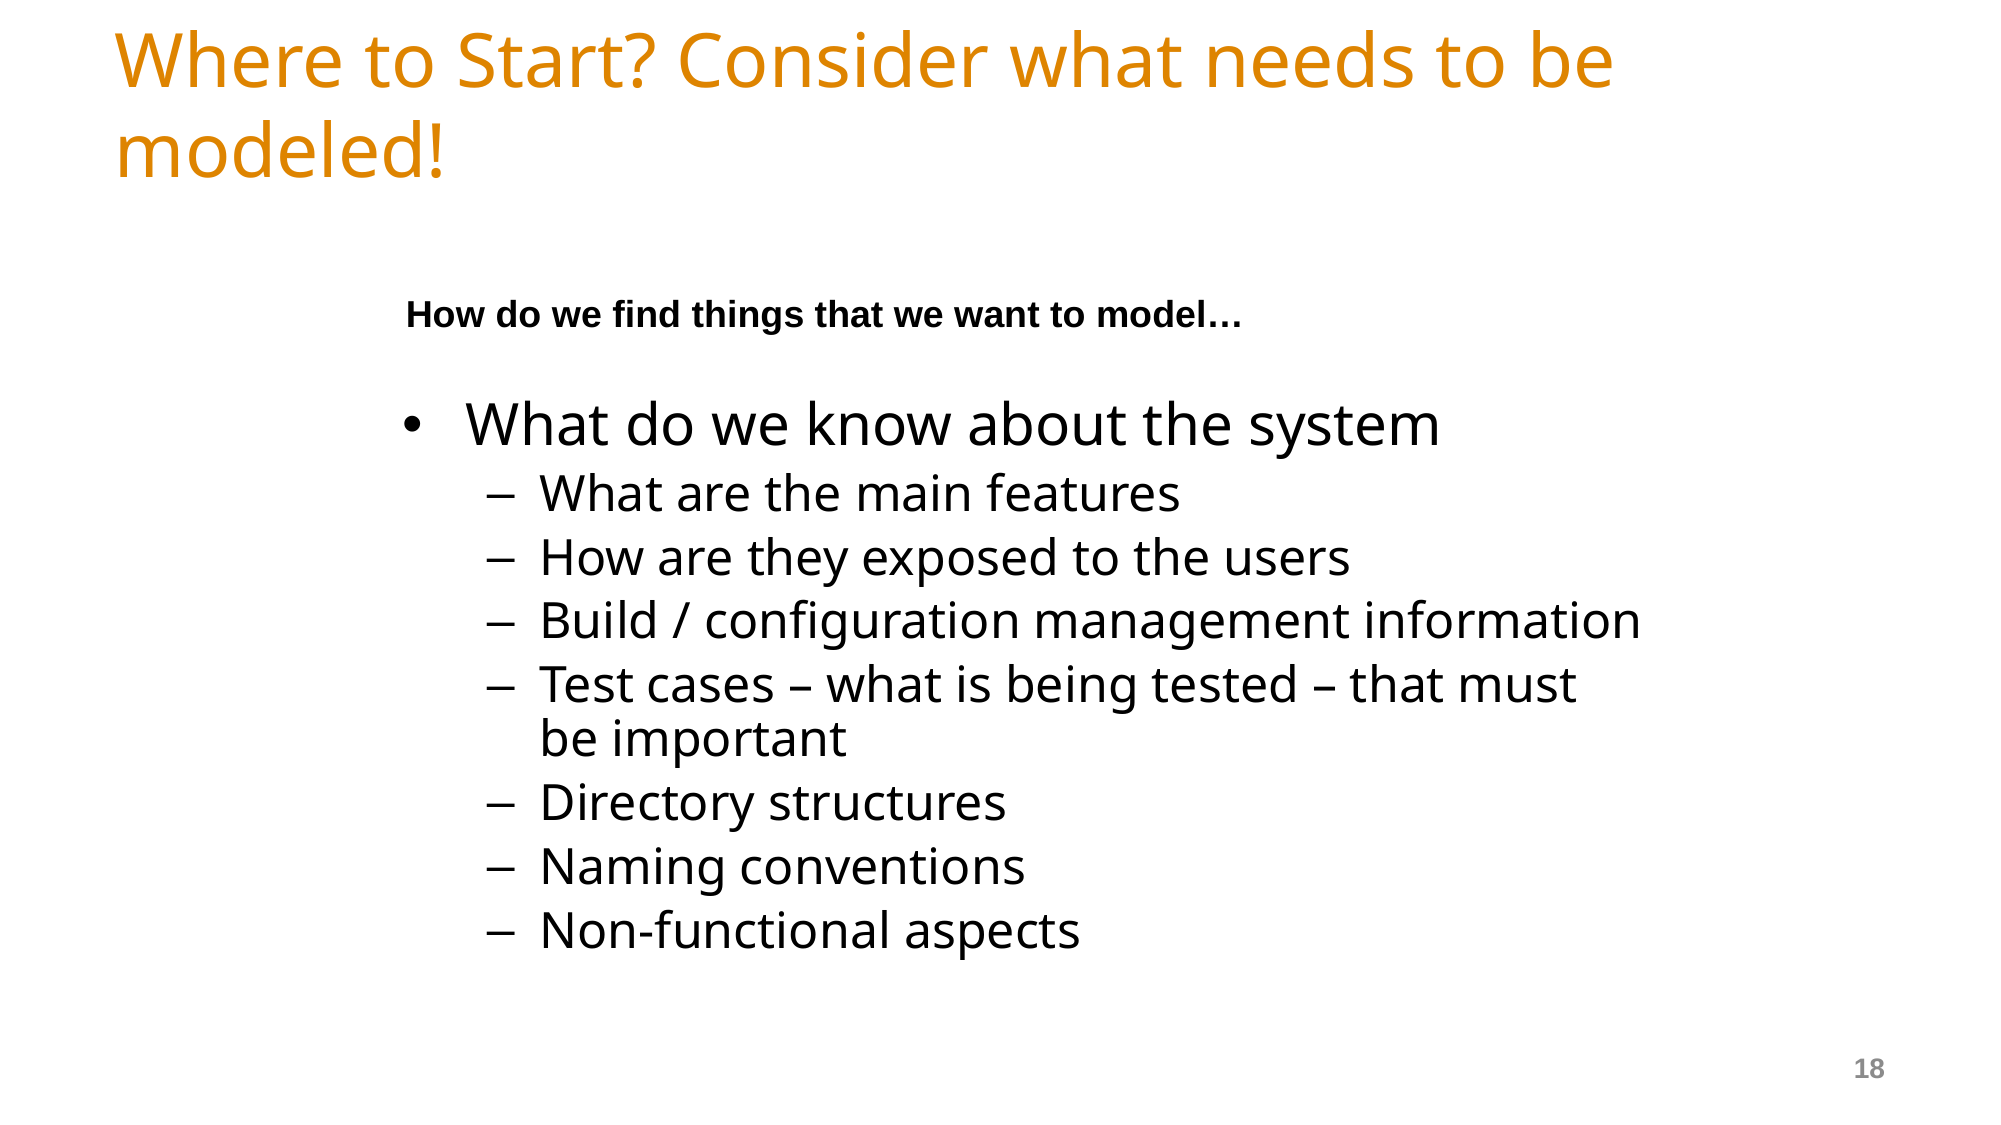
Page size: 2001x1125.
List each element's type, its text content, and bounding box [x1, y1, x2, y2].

title Where to Start? Consider what needs to be modeled! [99, 45, 1900, 160]
text_box How do we find things that we want to model… [391, 287, 1260, 343]
list What do we know about the system What are the main features How are they exposed to the users Build / configuration management information Test cases – what is being tested – that must be important Directory structures Naming conventions Non-functional aspects [387, 387, 1663, 913]
slide_number 18 [1433, 1039, 1900, 1100]
